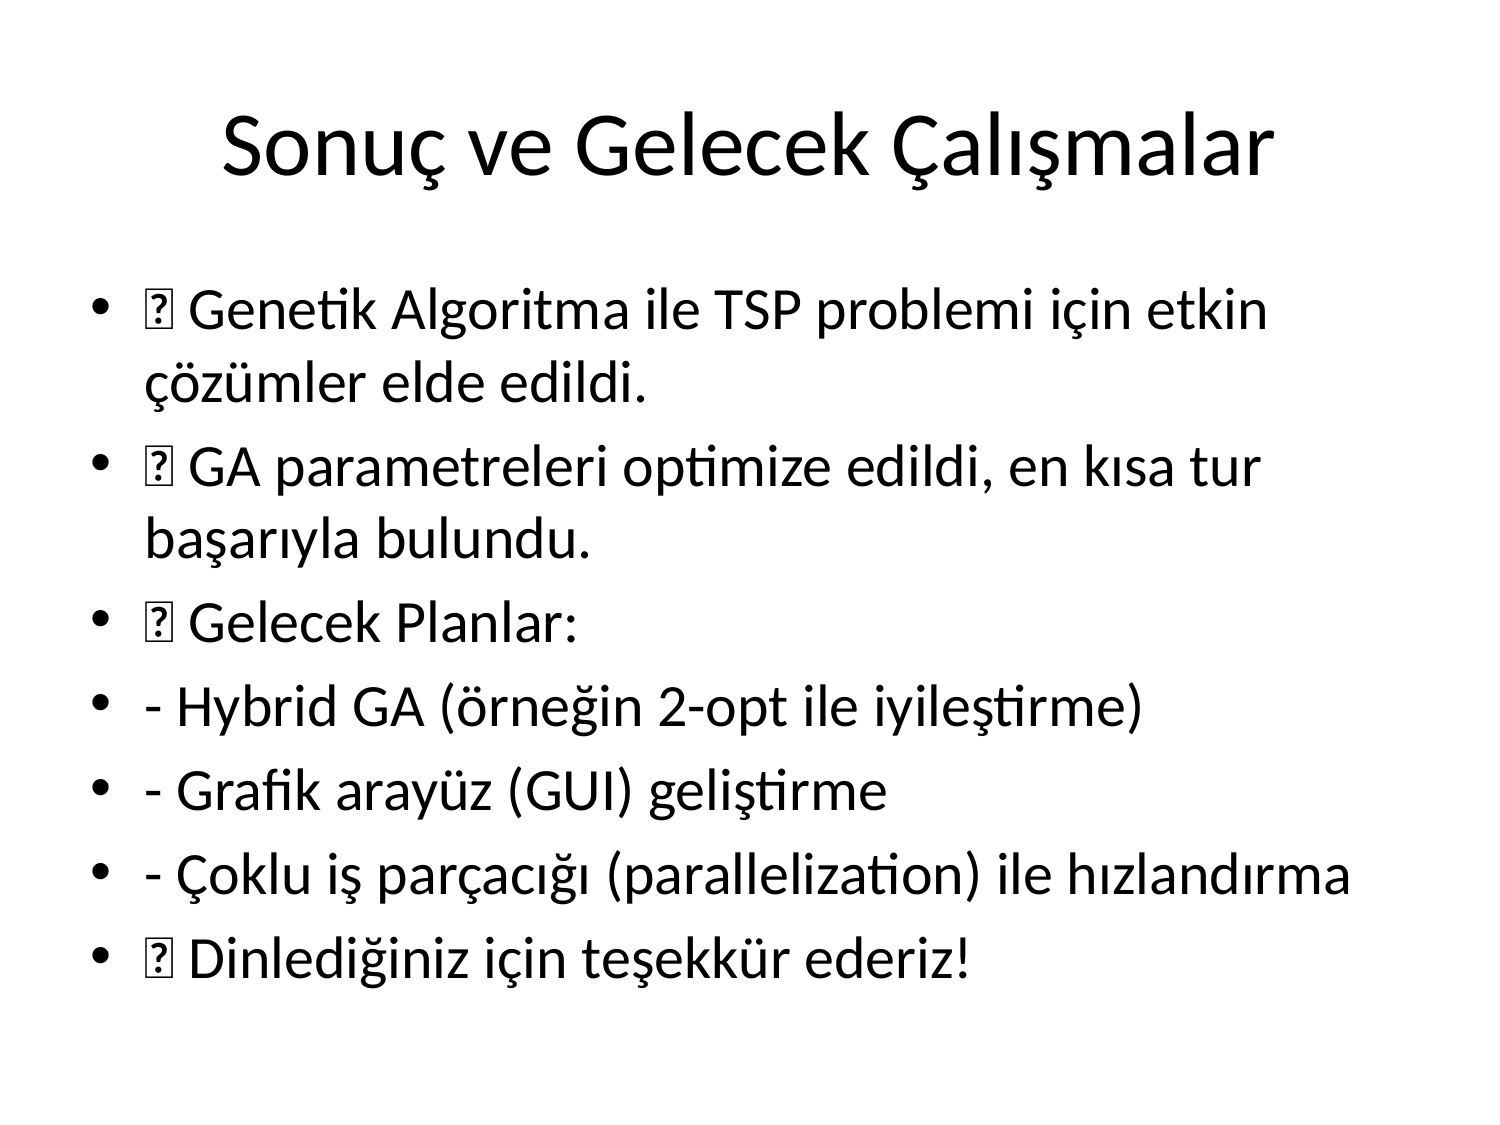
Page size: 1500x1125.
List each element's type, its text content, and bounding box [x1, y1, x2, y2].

title Sonuç ve Gelecek Çalışmalar [75, 45, 1425, 233]
list ✅ Genetik Algoritma ile TSP problemi için etkin çözümler elde edildi. 🎯 GA parametreleri optimize edildi, en kısa tur başarıyla bulundu. 🚀 Gelecek Planlar: - Hybrid GA (örneğin 2-opt ile iyileştirme) - Grafik arayüz (GUI) geliştirme - Çoklu iş parçacığı (parallelization) ile hızlandırma 🎉 Dinlediğiniz için teşekkür ederiz! [75, 262, 1425, 1005]
